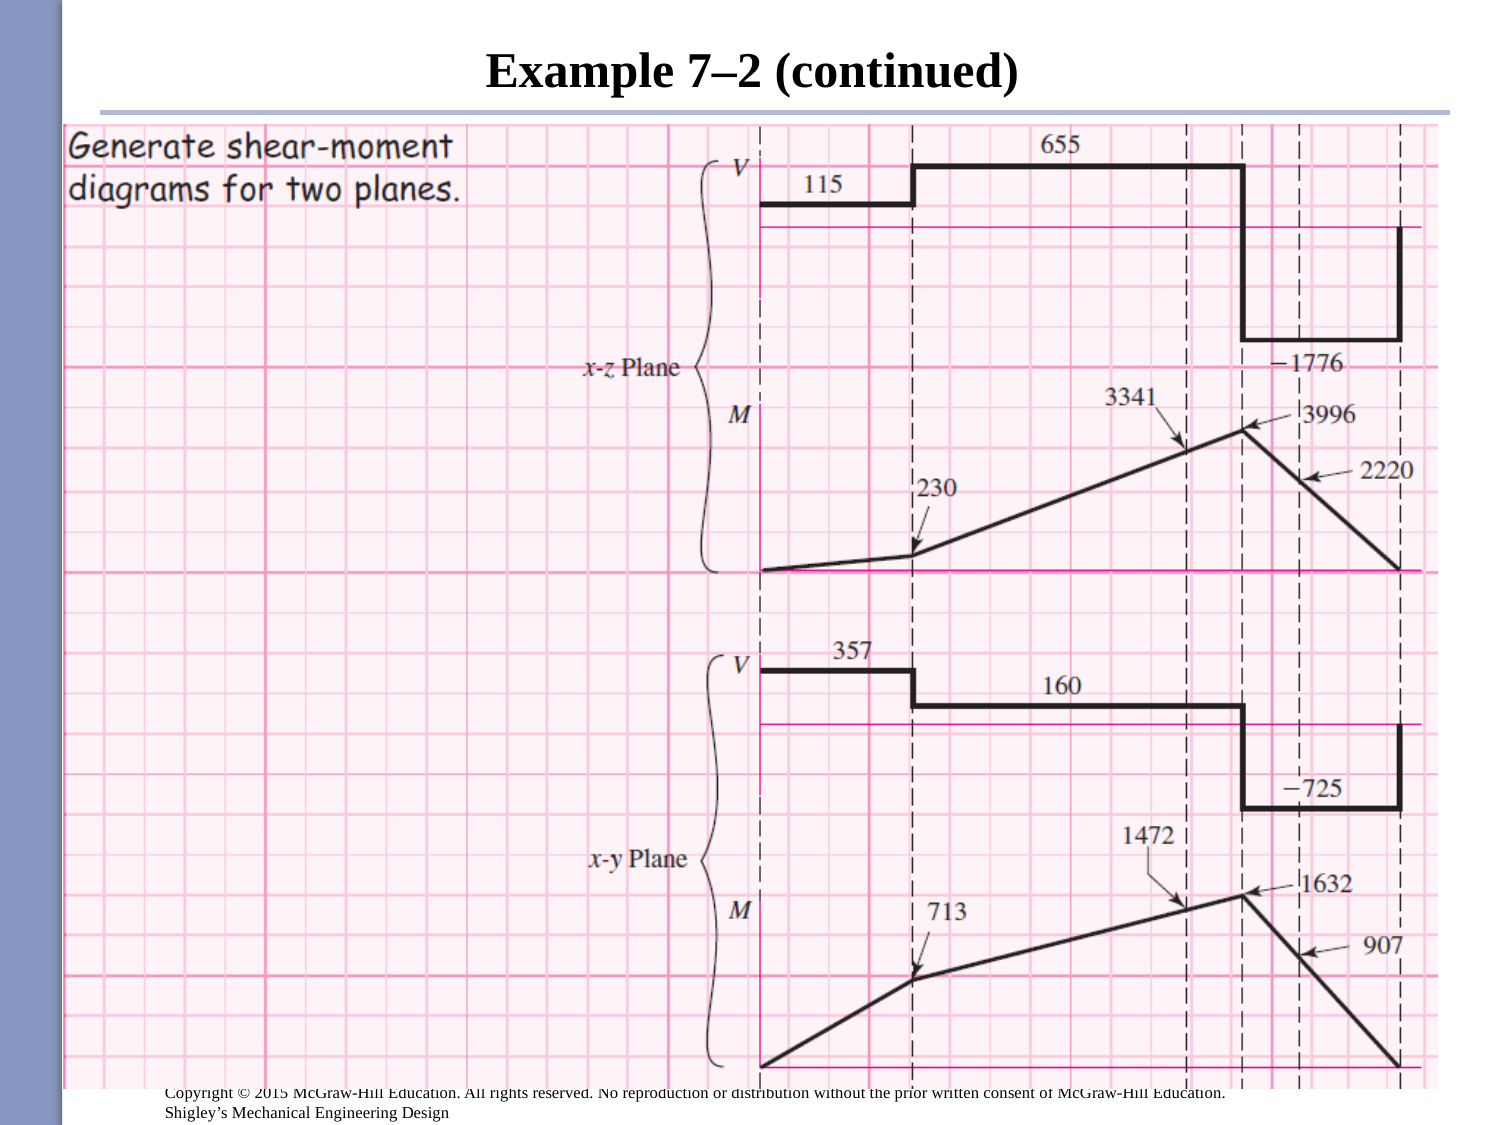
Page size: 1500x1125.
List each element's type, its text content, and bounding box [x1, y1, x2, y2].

title Example 7–2 (continued) [137, 30, 1368, 106]
picture [62, 124, 1438, 1089]
